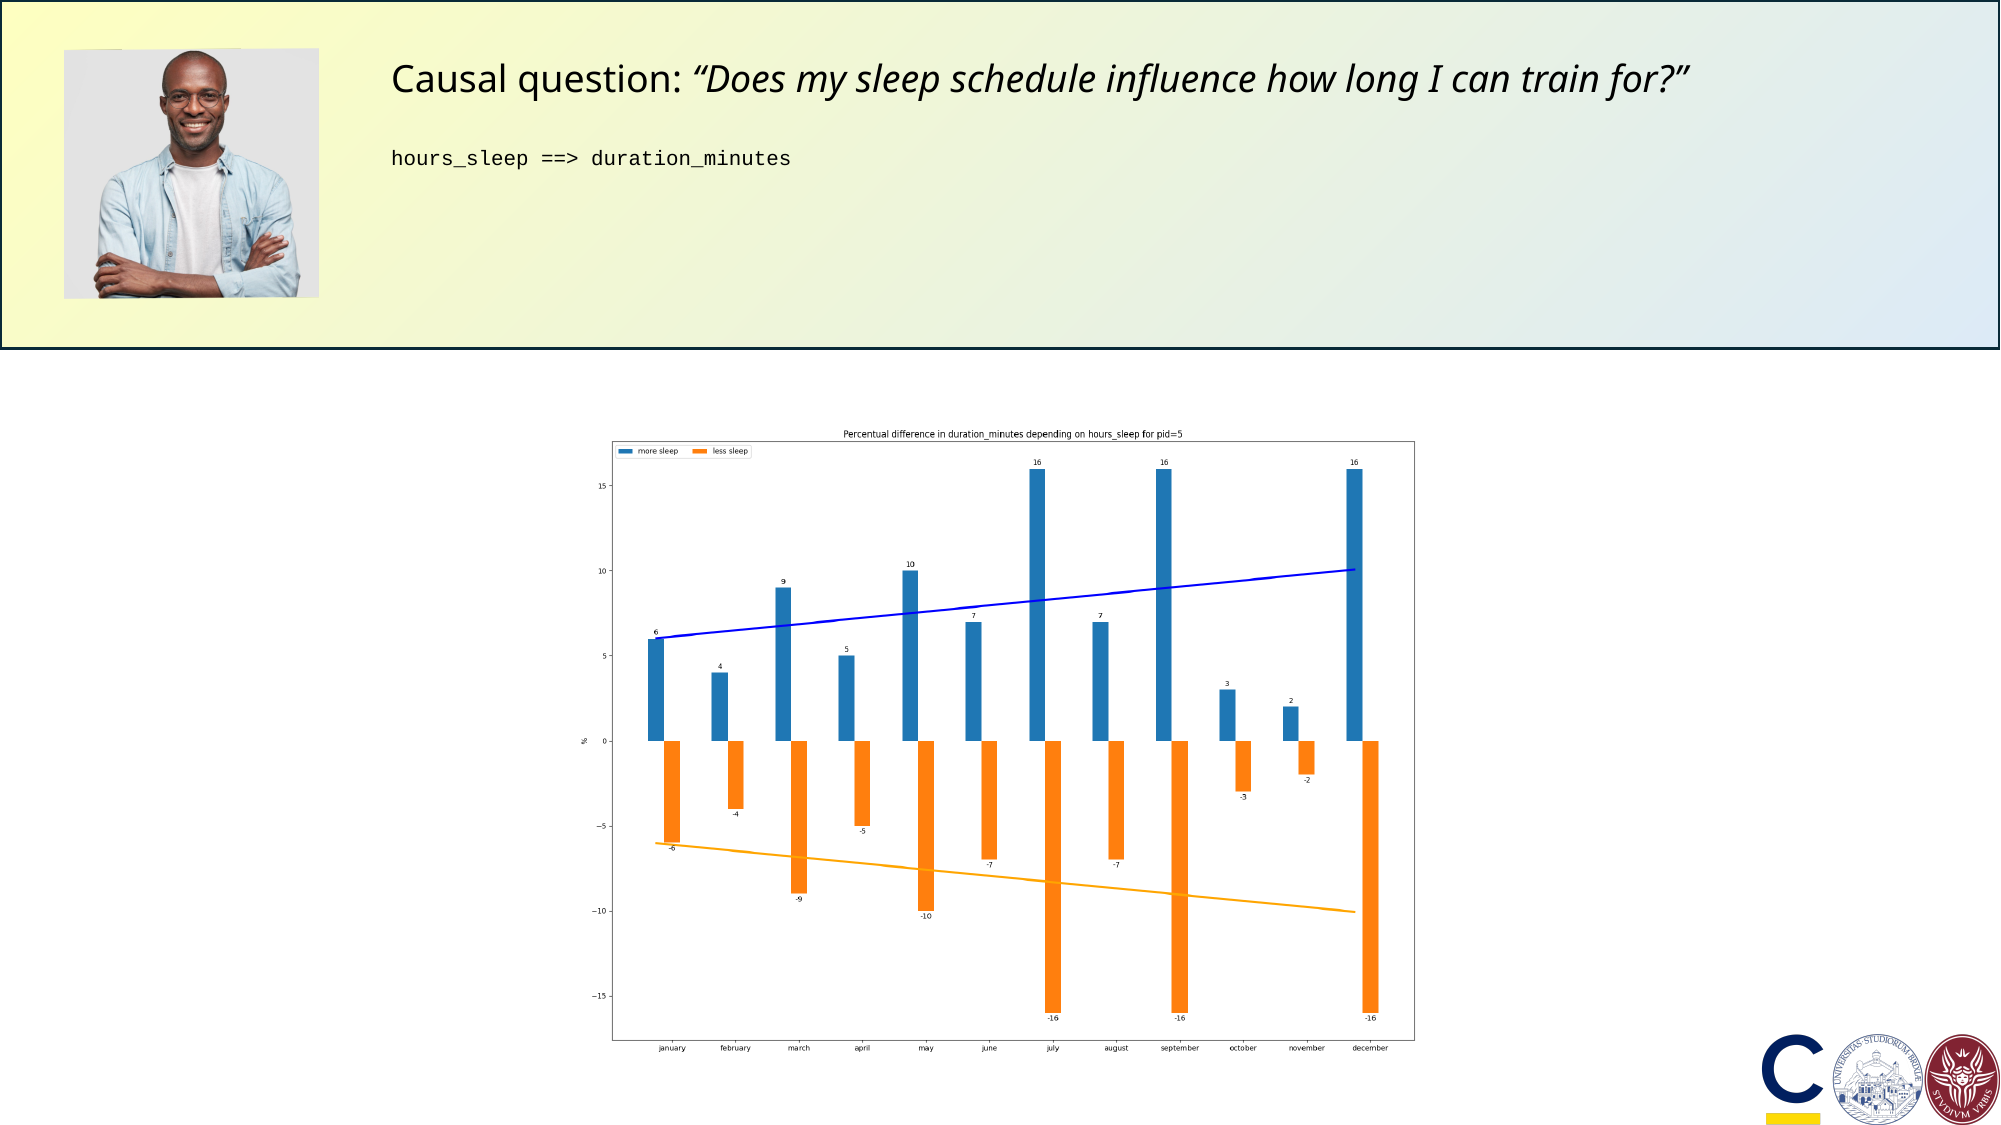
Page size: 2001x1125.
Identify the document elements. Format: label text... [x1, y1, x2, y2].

text_box [0, 0, 2000, 350]
text_box Causal question: “Does my sleep schedule influence how long I can train for?” hours_sleep ==> duration_minutes [376, 47, 1704, 177]
picture [1760, 1033, 2000, 1125]
picture [481, 347, 1519, 1125]
picture [63, 46, 319, 302]
